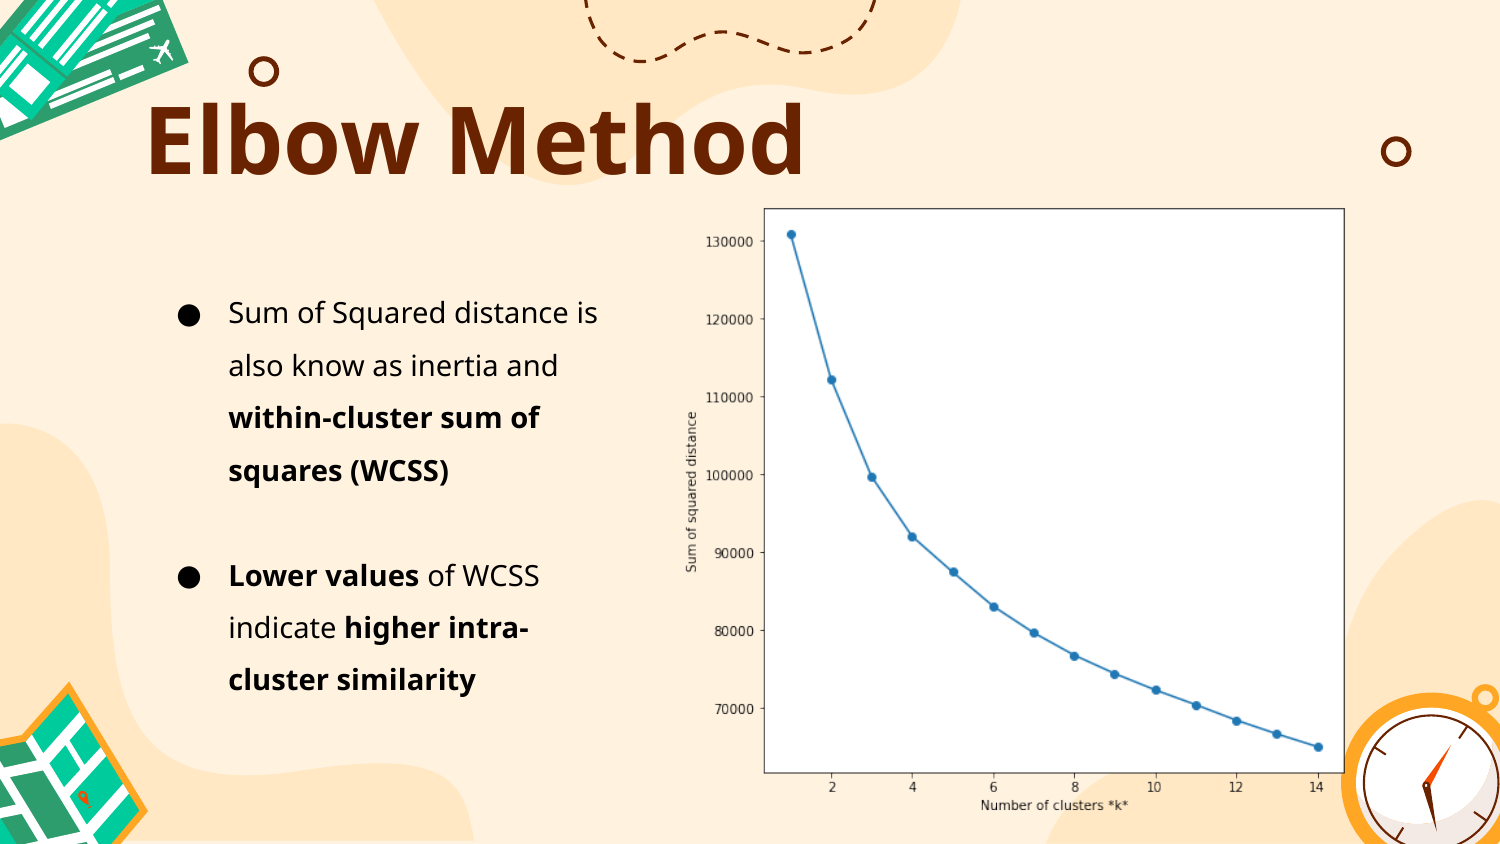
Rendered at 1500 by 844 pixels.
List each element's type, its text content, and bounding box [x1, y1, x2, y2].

picture [678, 199, 1353, 822]
text_box Sum of Squared distance is also know as inertia and within-cluster sum of squares (WCSS) Lower values of WCSS indicate higher intra-cluster similarity [138, 262, 617, 712]
title Elbow Method [128, 105, 846, 210]
